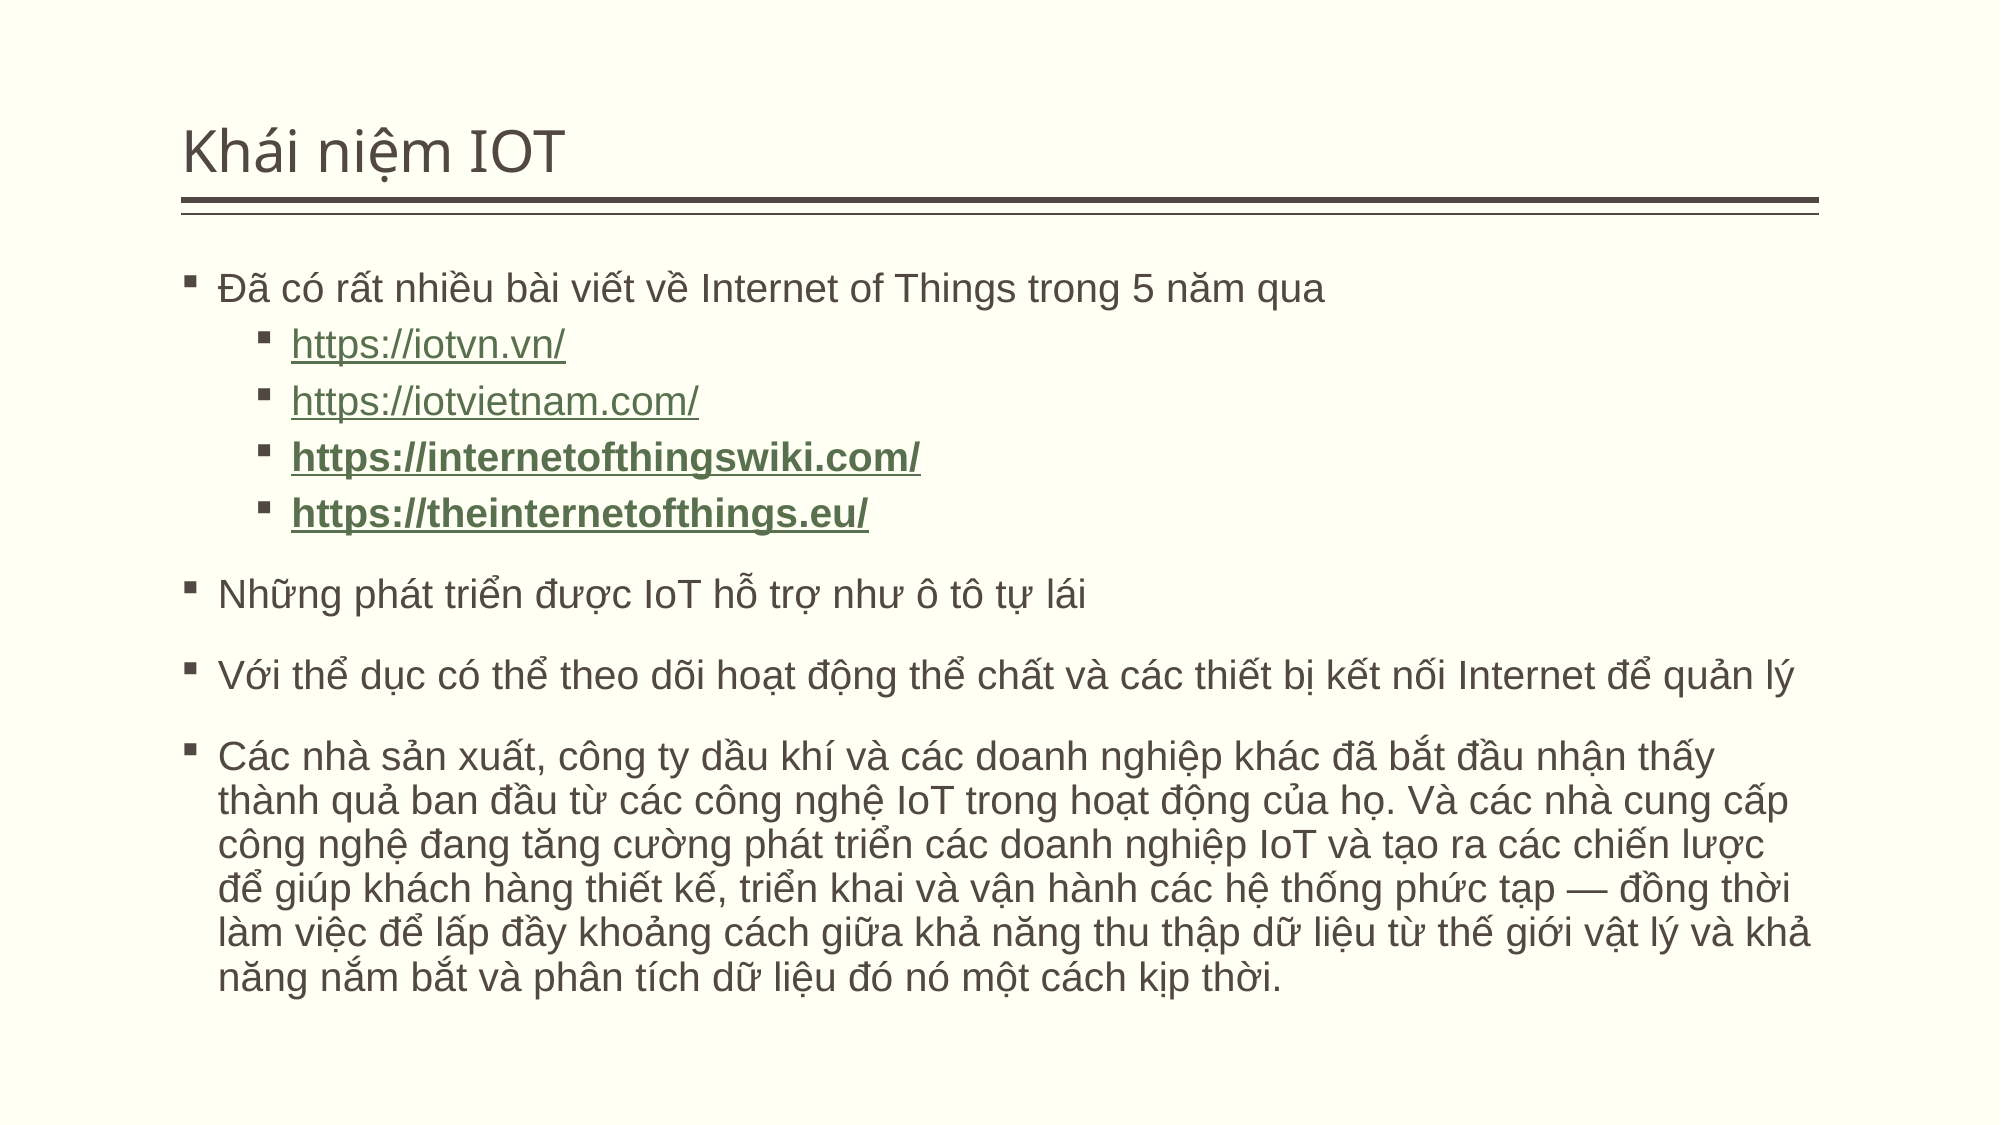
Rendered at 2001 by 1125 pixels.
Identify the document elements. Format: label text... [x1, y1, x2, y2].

title Khái niệm IOT [181, 12, 1819, 193]
list Đã có rất nhiều bài viết về Internet of Things trong 5 năm qua https://iotvn.vn/ https://iotvietnam.com/ https://internetofthingswiki.com/ https://theinternetofthings.eu/ Những phát triển được IoT hỗ trợ như ô tô tự lái Với thể dục có thể theo dõi hoạt động thể chất và các thiết bị kết nối Internet để quản lý Các nhà sản xuất, công ty dầu khí và các doanh nghiệp khác đã bắt đầu nhận thấy thành quả ban đầu từ các công nghệ IoT trong hoạt động của họ. Và các nhà cung cấp công nghệ đang tăng cường phát triển các doanh nghiệp IoT và tạo ra các chiến lược để giúp khách hàng thiết kế, triển khai và vận hành các hệ thống phức tạp — đồng thời làm việc để lấp đầy khoảng cách giữa khả năng thu thập dữ liệu từ thế giới vật lý và khả năng nắm bắt và phân tích dữ liệu đó nó một cách kịp thời. [181, 259, 1819, 1058]
